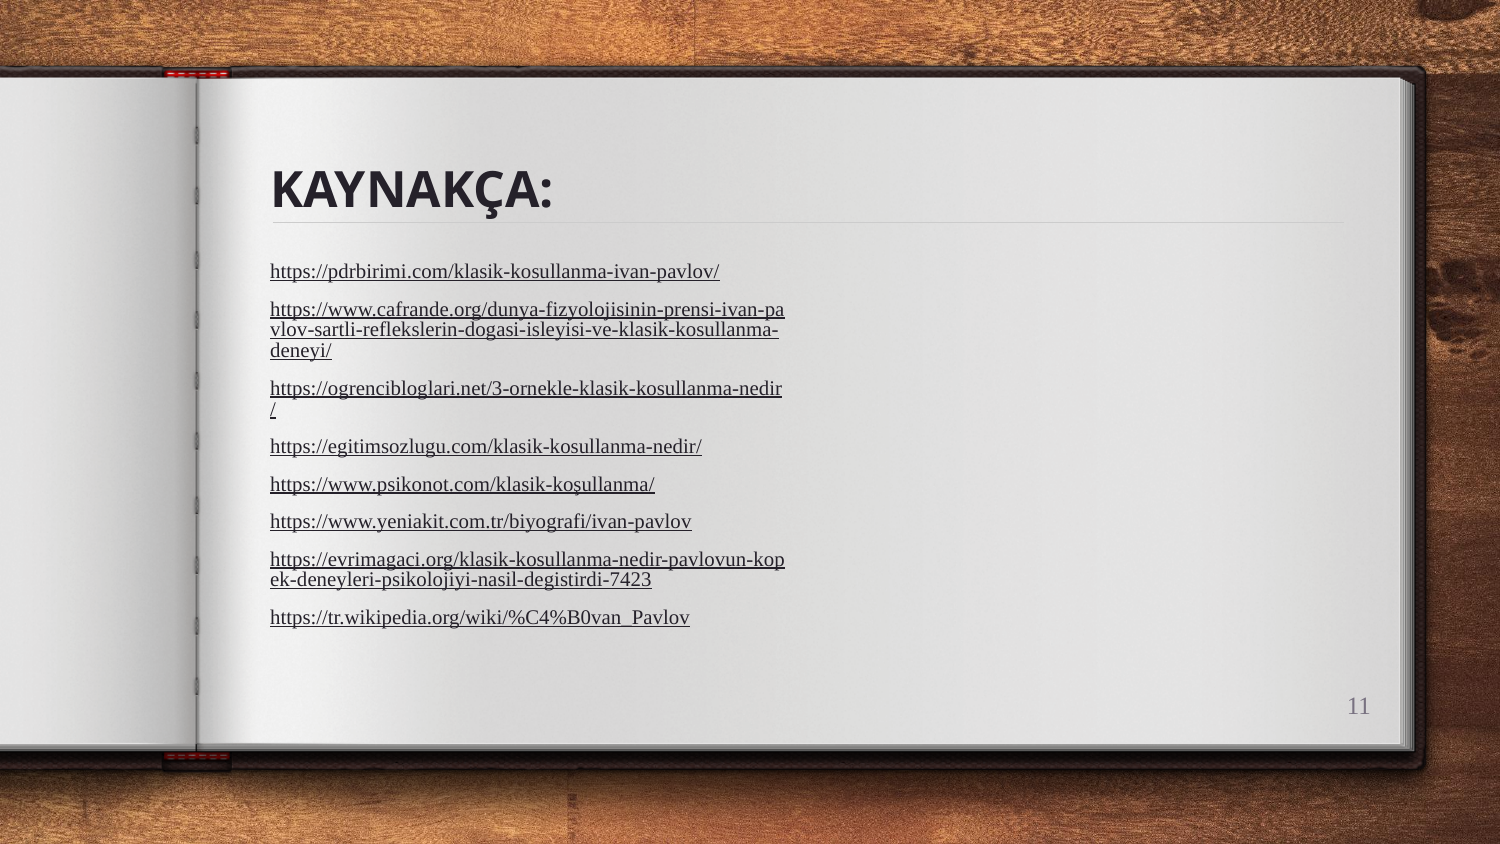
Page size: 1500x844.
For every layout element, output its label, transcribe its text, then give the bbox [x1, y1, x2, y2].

picture [0, 0, 1500, 844]
slide_number 11 [1295, 672, 1386, 737]
list https://pdrbirimi.com/klasik-kosullanma-ivan-pavlov/ https://www.cafrande.org/dunya-fizyolojisinin-prensi-ivan-pavlov-sartli-reflekslerin-dogasi-isleyisi-ve-klasik-kosullanma-deneyi/ https://ogrencibloglari.net/3-ornekle-klasik-kosullanma-nedir/ https://egitimsozlugu.com/klasik-kosullanma-nedir/ https://www.psikonot.com/klasik-koşullanma/ https://www.yeniakit.com.tr/biyografi/ivan-pavlov https://evrimagaci.org/klasik-kosullanma-nedir-pavlovun-kopek-deneyleri-psikolojiyi-nasil-degistirdi-7423 https://tr.wikipedia.org/wiki/%C4%B0van_Pavlov [255, 242, 803, 833]
title KAYNAKÇA: [255, 117, 1341, 233]
